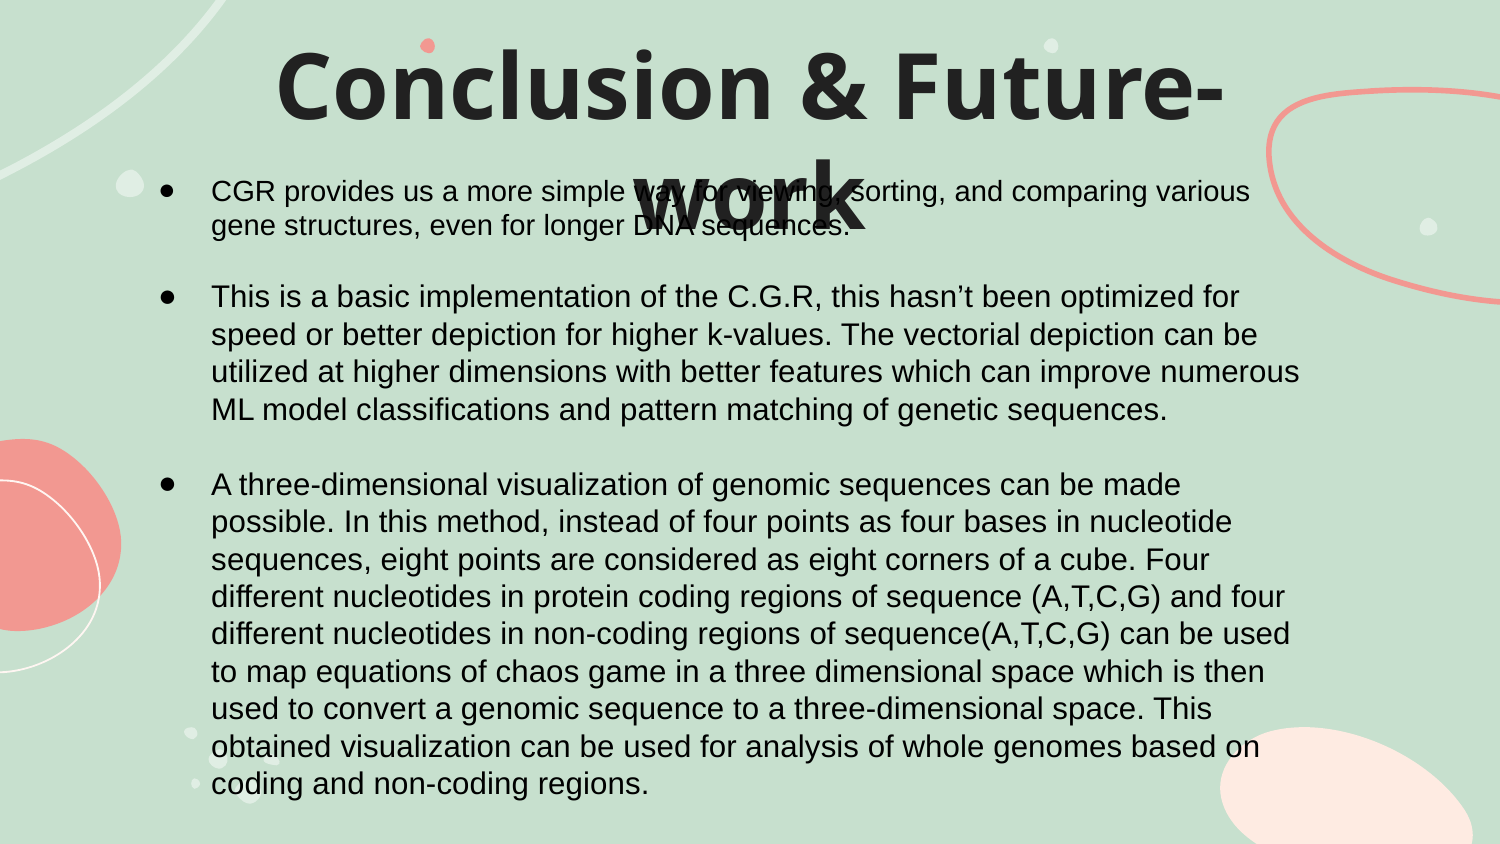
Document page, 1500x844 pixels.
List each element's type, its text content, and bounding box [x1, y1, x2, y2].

title Conclusion & Future-work [235, 12, 1265, 138]
text_box CGR provides us a more simple way for viewing, sorting, and comparing various gene structures, even for longer DNA sequences. This is a basic implementation of the C.G.R, this hasn’t been optimized for speed or better depiction for higher k-values. The vectorial depiction can be utilized at higher dimensions with better features which can improve numerous ML model classifications and pattern matching of genetic sequences. A three-dimensional visualization of genomic sequences can be made possible. In this method, instead of four points as four bases in nucleotide sequences, eight points are considered as eight corners of a cube. Four different nucleotides in protein coding regions of sequence (A,T,C,G) and four different nucleotides in non-coding regions of sequence(A,T,C,G) can be used to map equations of chaos game in a three dimensional space which is then used to convert a genomic sequence to a three-dimensional space. This obtained visualization can be used for analysis of whole genomes based on coding and non-coding regions. [121, 156, 1326, 844]
